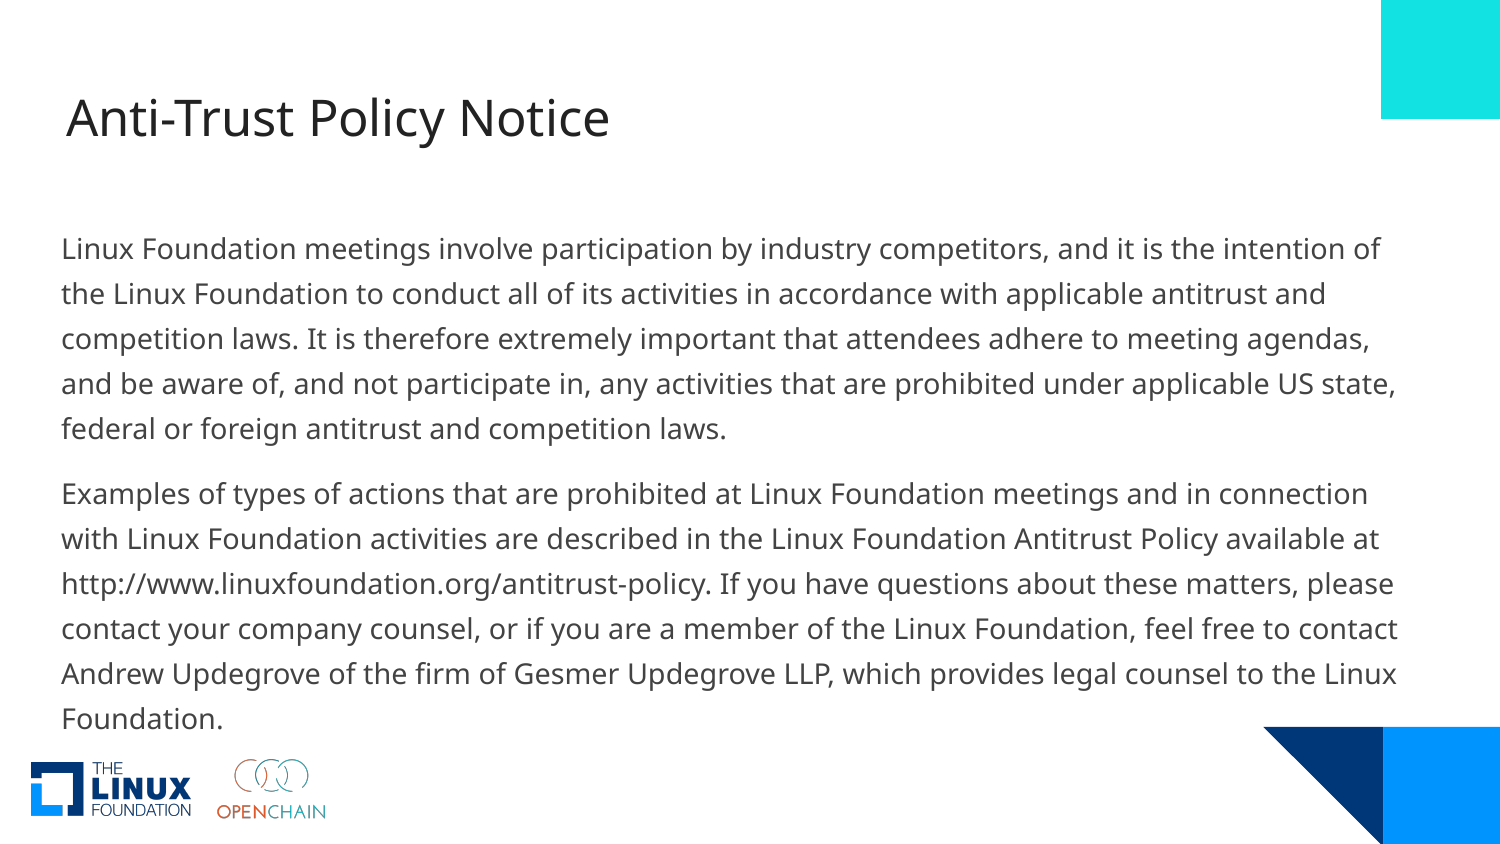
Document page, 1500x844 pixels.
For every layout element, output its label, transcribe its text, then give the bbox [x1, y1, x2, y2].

title Anti-Trust Policy Notice [51, 67, 1449, 167]
list Linux Foundation meetings involve participation by industry competitors, and it is the intention of the Linux Foundation to conduct all of its activities in accordance with applicable antitrust and competition laws. It is therefore extremely important that attendees adhere to meeting agendas, and be aware of, and not participate in, any activities that are prohibited under applicable US state, federal or foreign antitrust and competition laws. Examples of types of actions that are prohibited at Linux Foundation meetings and in connection with Linux Foundation activities are described in the Linux Foundation Antitrust Policy available at http://www.linuxfoundation.org/antitrust-policy. If you have questions about these matters, please contact your company counsel, or if you are a member of the Linux Foundation, feel free to contact Andrew Updegrove of the firm of Gesmer Updegrove LLP, which provides legal counsel to the Linux Foundation. [46, 207, 1444, 756]
picture [215, 757, 327, 821]
picture [31, 762, 191, 816]
